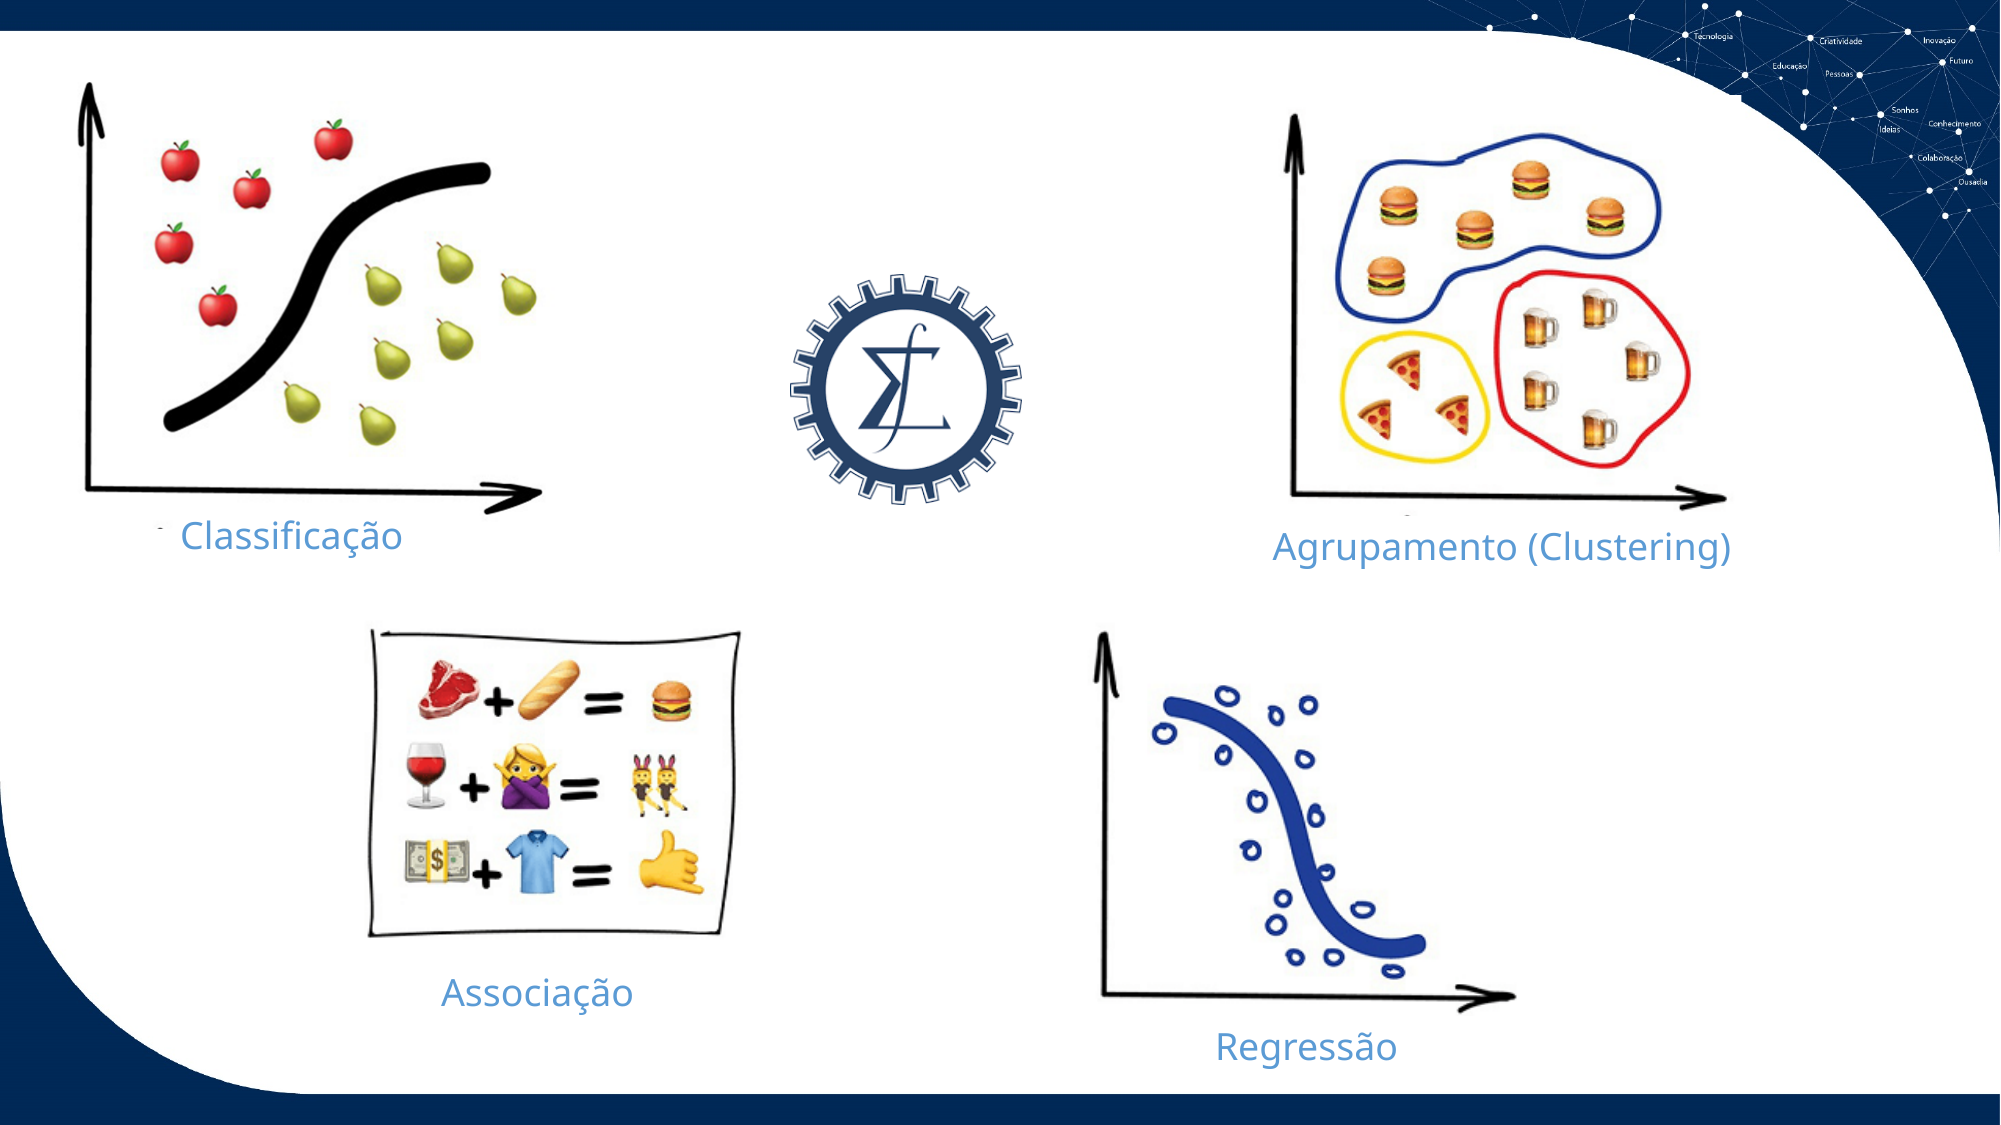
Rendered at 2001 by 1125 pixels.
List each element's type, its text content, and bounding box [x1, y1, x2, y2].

picture [0, 0, 2000, 1125]
text_box Classificação [165, 529, 419, 565]
text_box Agrupamento (Clustering) [1257, 515, 1747, 576]
text_box Regressão [1200, 1016, 1414, 1076]
text_box Associação [426, 961, 650, 1022]
text_box [32, 58, 399, 204]
